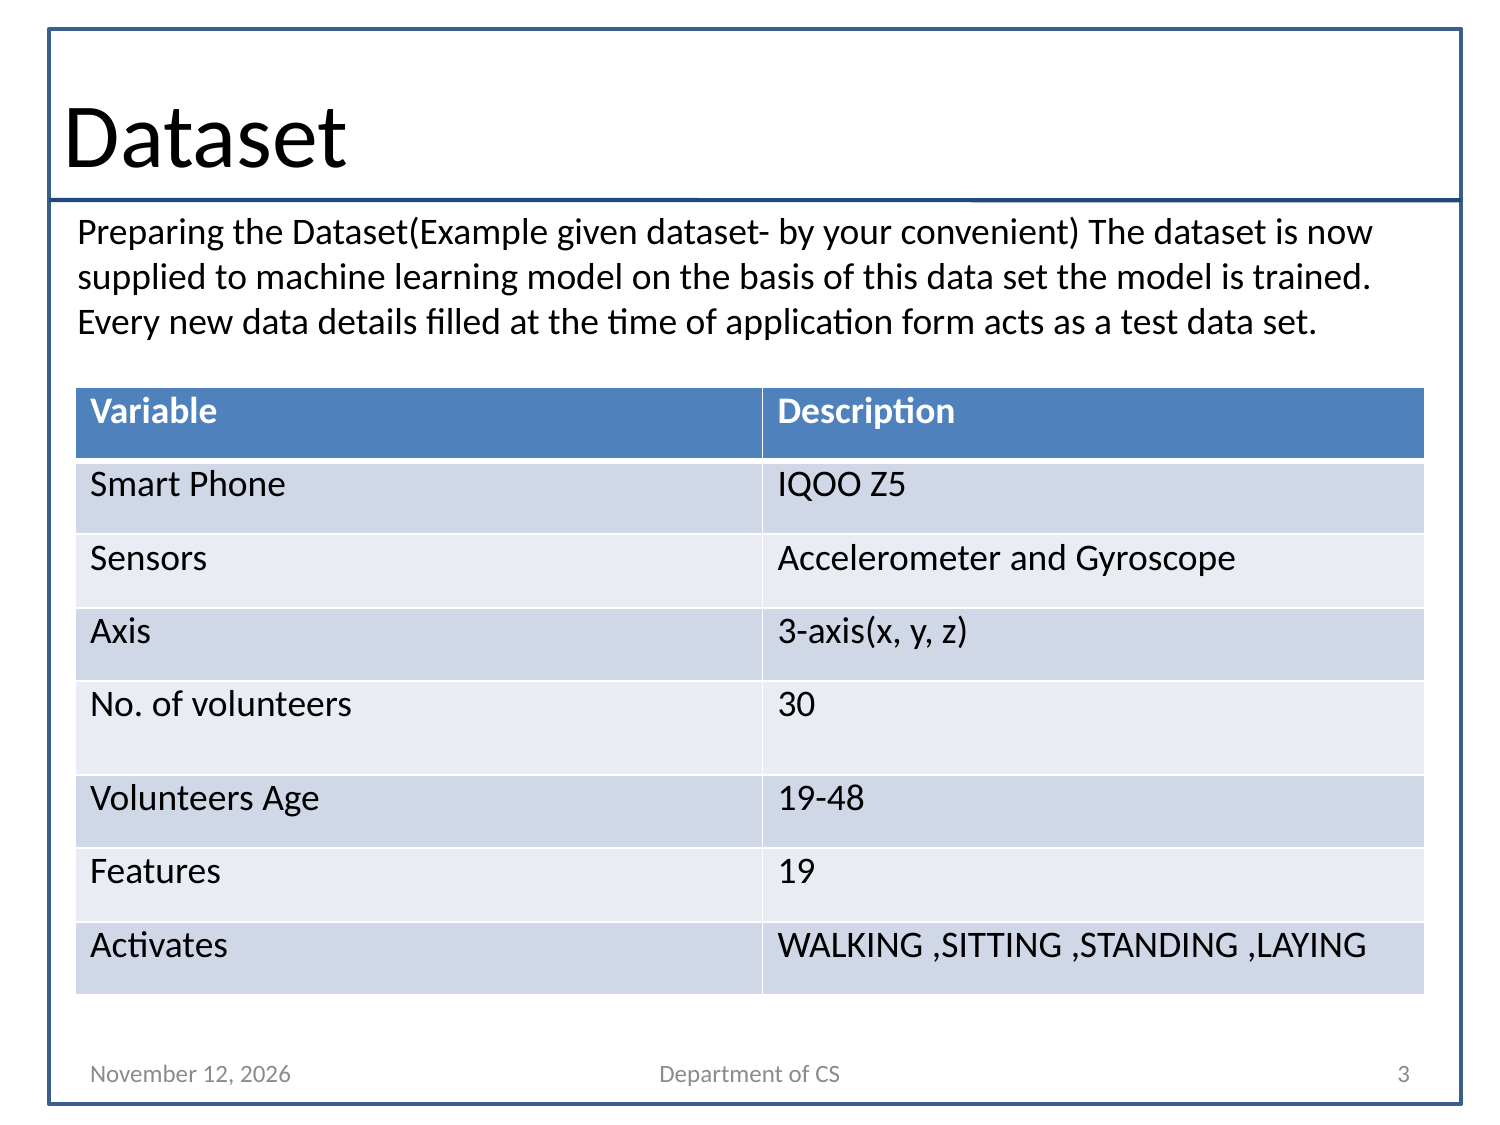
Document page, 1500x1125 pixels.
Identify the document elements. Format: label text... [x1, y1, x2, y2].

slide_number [75, 1042, 425, 1103]
table_cell 19-48 [763, 776, 1424, 847]
table_cell Features [76, 849, 762, 921]
table_cell WALKING ,SITTING ,STANDING ,LAYING [763, 923, 1424, 994]
table_cell Accelerometer and Gyroscope [763, 535, 1424, 607]
table_cell Axis [76, 609, 762, 680]
table_cell Volunteers Age [76, 776, 762, 847]
footer Department of CS [512, 1042, 988, 1103]
text_box Preparing the Dataset(Example given dataset- by your convenient) The dataset is now supplied to machine learning model on the basis of this data set the model is trained. Every new data details filled at the time of application form acts as a test data set. [62, 199, 1438, 350]
table_header Variable [76, 388, 762, 458]
table_cell 19 [763, 849, 1424, 921]
title Dataset [49, 37, 1399, 225]
table_cell Smart Phone [76, 464, 762, 533]
table_cell Sensors [76, 535, 762, 607]
table_cell 30 [763, 682, 1424, 774]
table_cell Activates [76, 923, 762, 994]
table_cell 3-axis(x, y, z) [763, 609, 1424, 680]
slide_number 3 [1074, 1042, 1425, 1103]
table_header Description [763, 388, 1424, 458]
table_cell No. of volunteers [76, 682, 762, 774]
table_cell IQOO Z5 [763, 464, 1424, 533]
